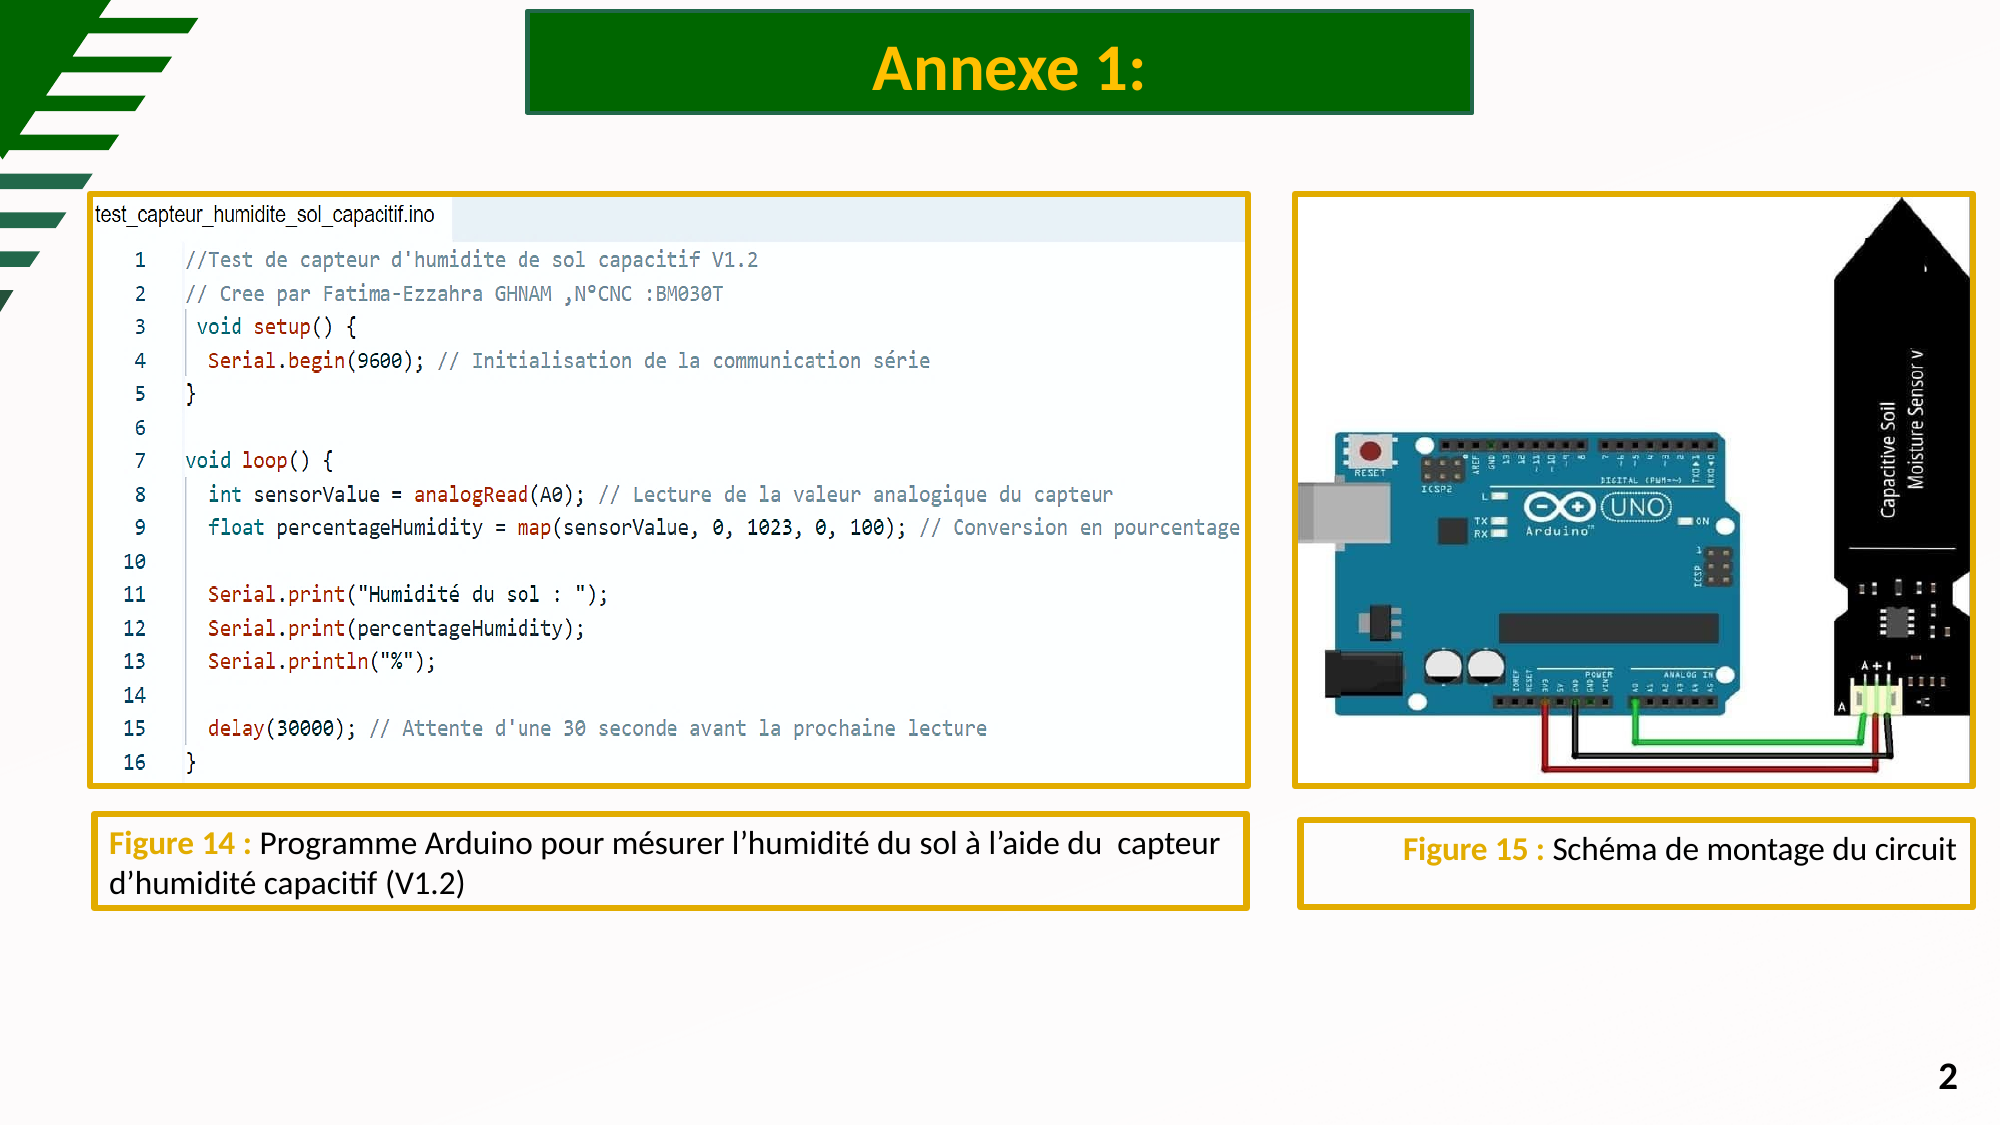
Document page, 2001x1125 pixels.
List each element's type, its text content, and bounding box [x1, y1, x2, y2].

text_box [0, 0, 199, 160]
picture [0, 0, 2000, 1125]
text_box [0, 251, 41, 267]
slide_number 2 [1908, 1050, 1959, 1098]
text_box [0, 173, 93, 190]
text_box [0, 212, 67, 229]
text_box [0, 290, 14, 313]
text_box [1297, 196, 1971, 784]
text_box Figure 15 : Schéma de montage du circuit [1300, 819, 1973, 908]
text_box Figure 14 : Programme Arduino pour mésurer l’humidité du sol à l’aide du capteur d’humidité capacitif (V1.2) [94, 813, 1247, 909]
text_box Annexe 1: [858, 16, 1197, 111]
text_box [525, 9, 1474, 115]
